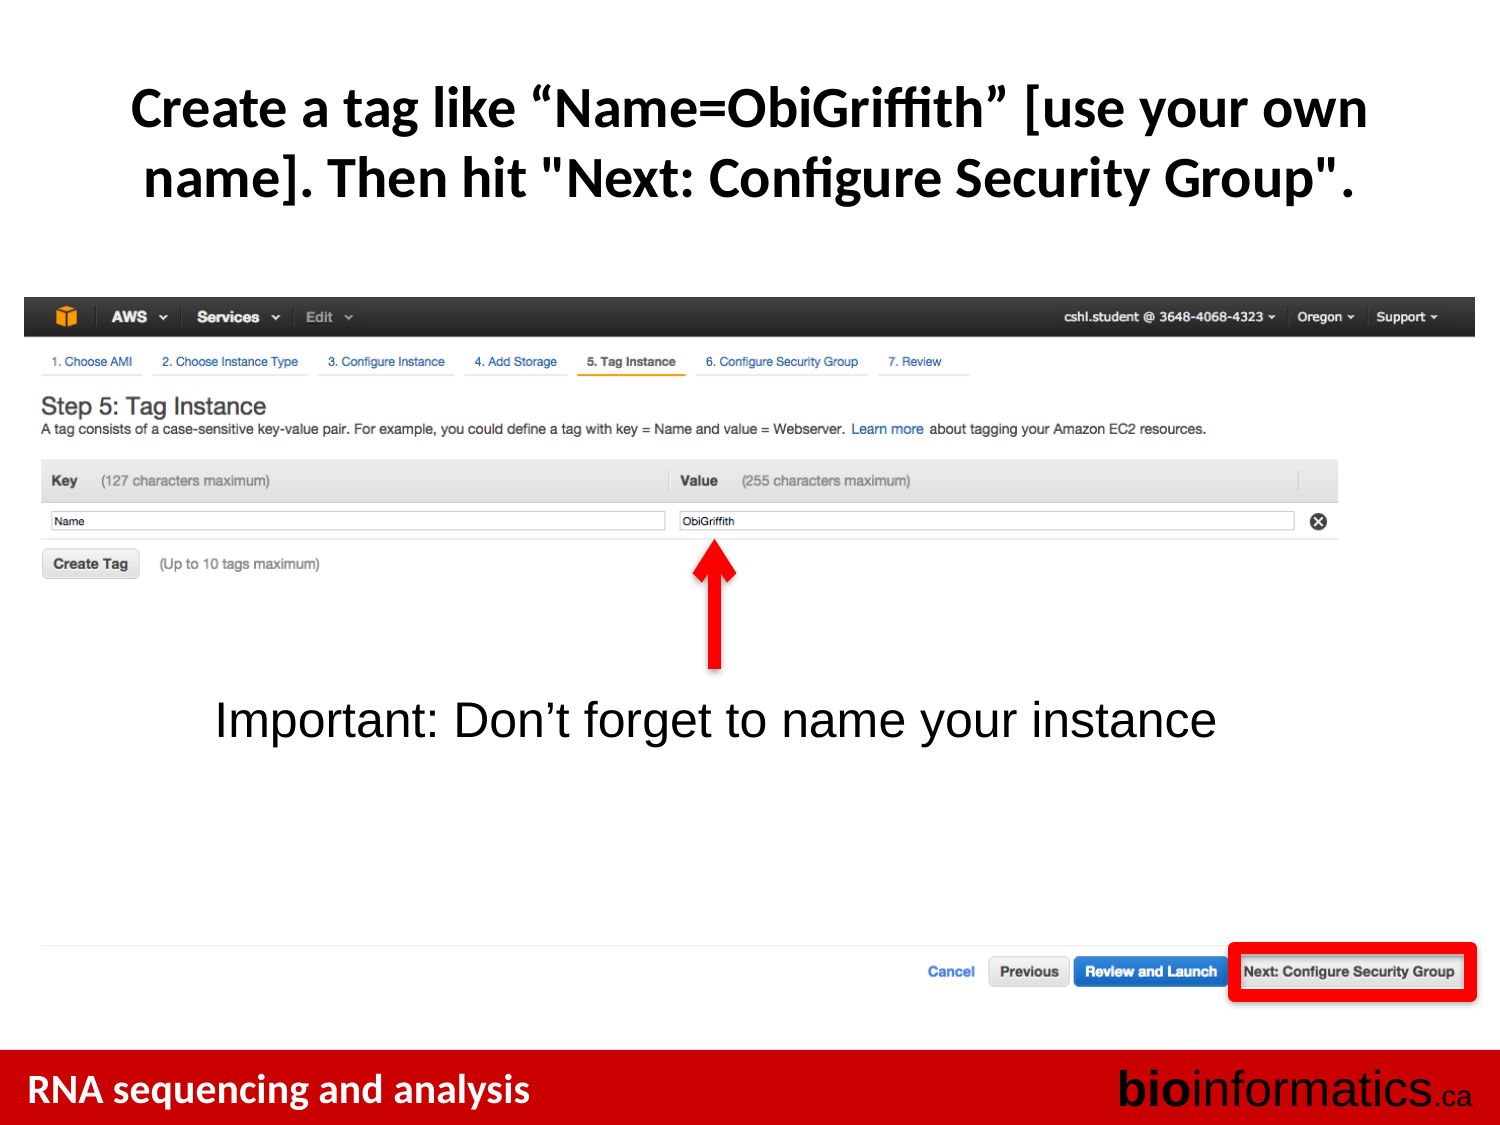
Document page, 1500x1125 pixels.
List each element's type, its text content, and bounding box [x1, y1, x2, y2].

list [24, 262, 1476, 1038]
title Create a tag like “Name=ObiGriffith” [use your own name]. Then hit "Next: Configure Security Group". [24, 45, 1475, 233]
